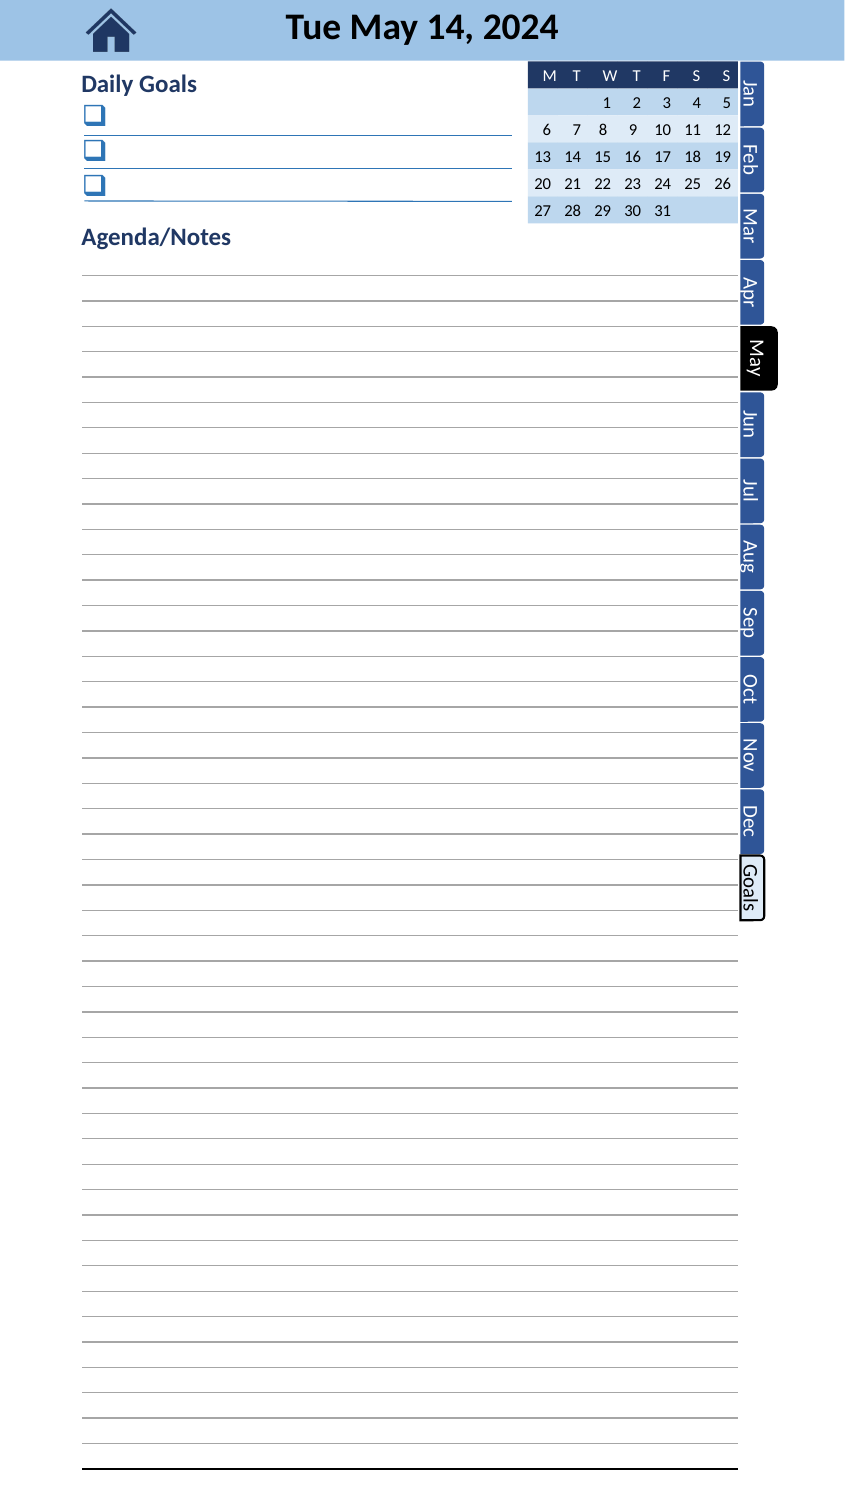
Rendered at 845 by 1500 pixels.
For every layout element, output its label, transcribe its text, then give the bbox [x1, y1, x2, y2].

picture [82, 1, 140, 59]
list Tue May 14, 2024 [190, 0, 655, 61]
